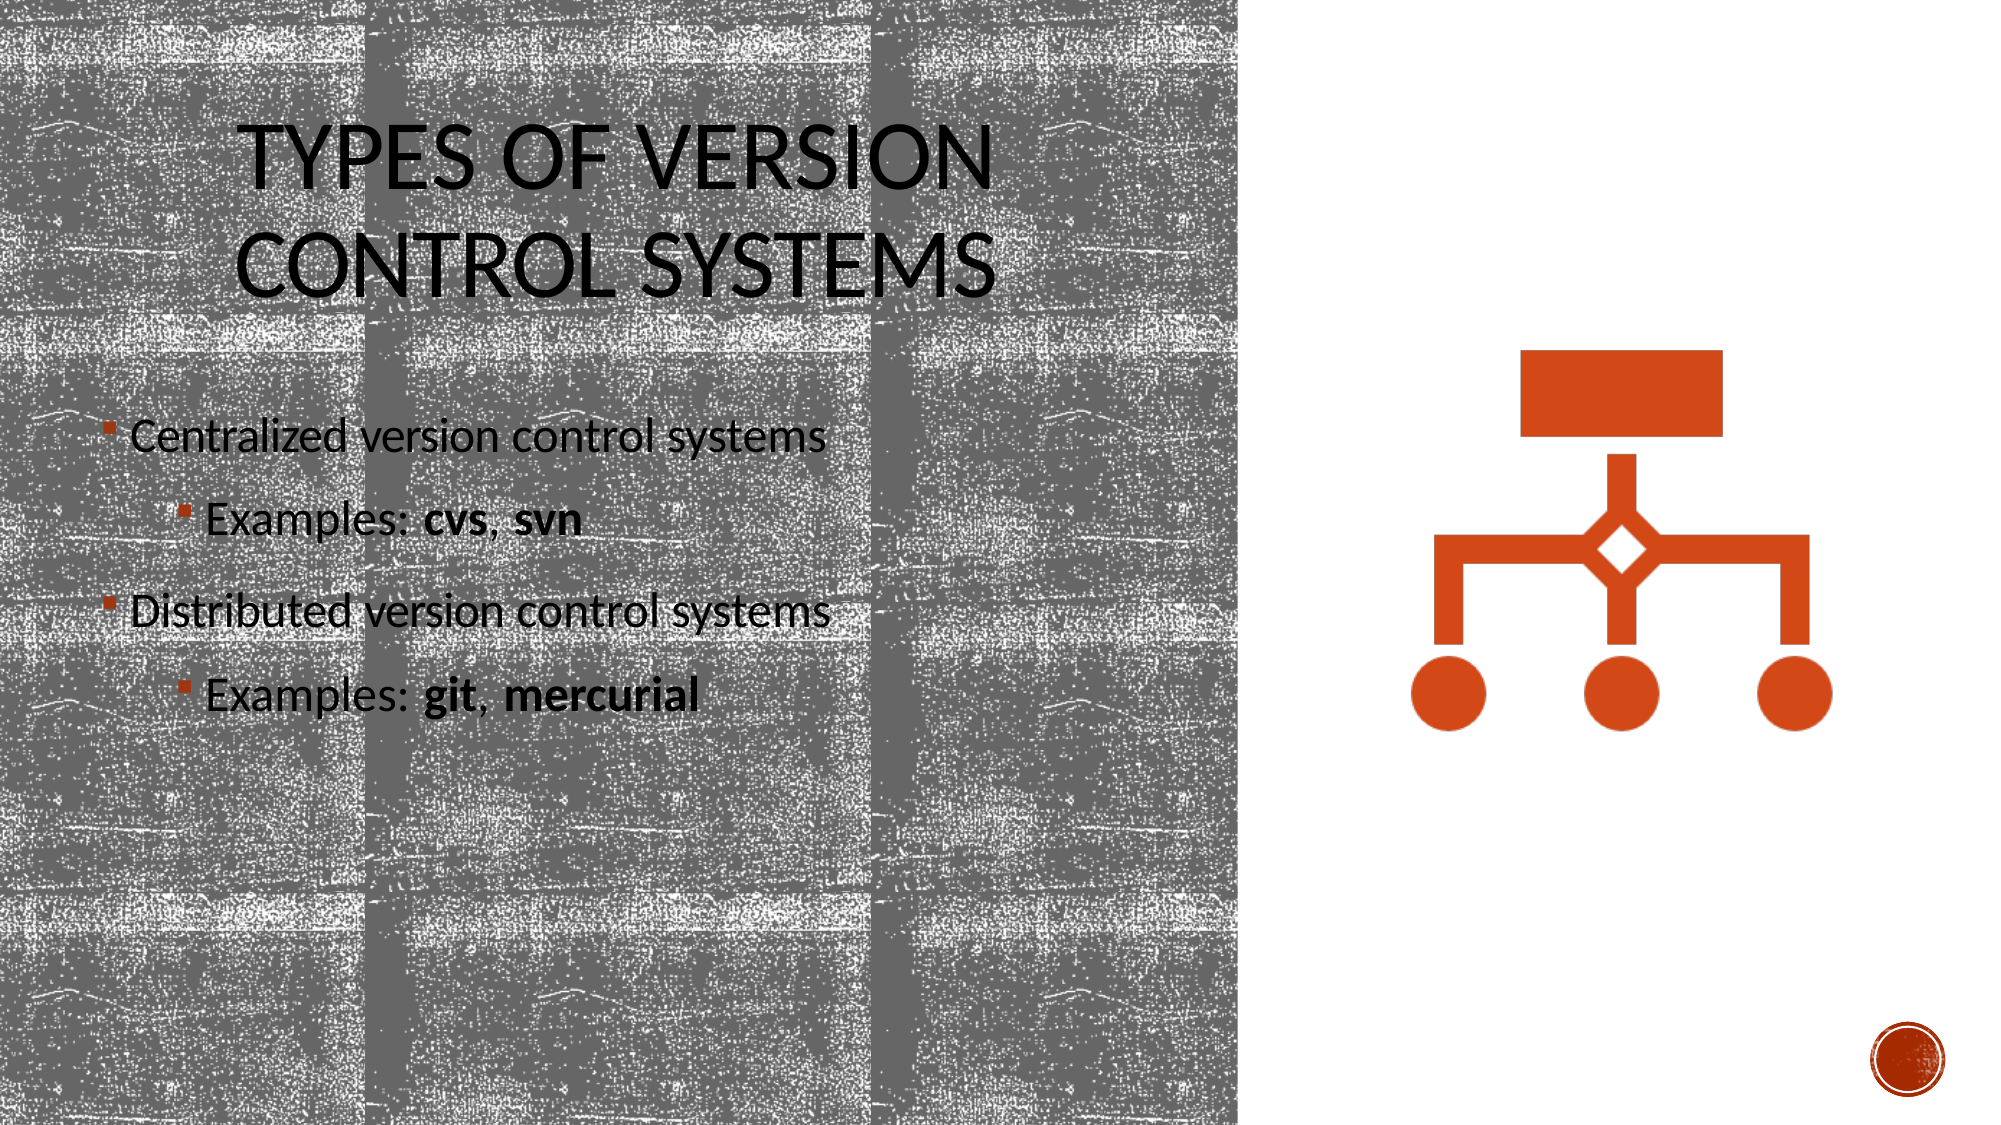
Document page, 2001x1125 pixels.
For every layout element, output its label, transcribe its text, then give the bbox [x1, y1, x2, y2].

text_box Centralized version control systems Examples: cvs, svn Distributed version control systems Examples: git, mercurial [62, 401, 1169, 1067]
title Types of Version Control Systems [62, 79, 1169, 344]
text_box [0, 0, 1239, 1125]
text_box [1872, 1024, 1943, 1095]
picture [1345, 261, 1899, 815]
